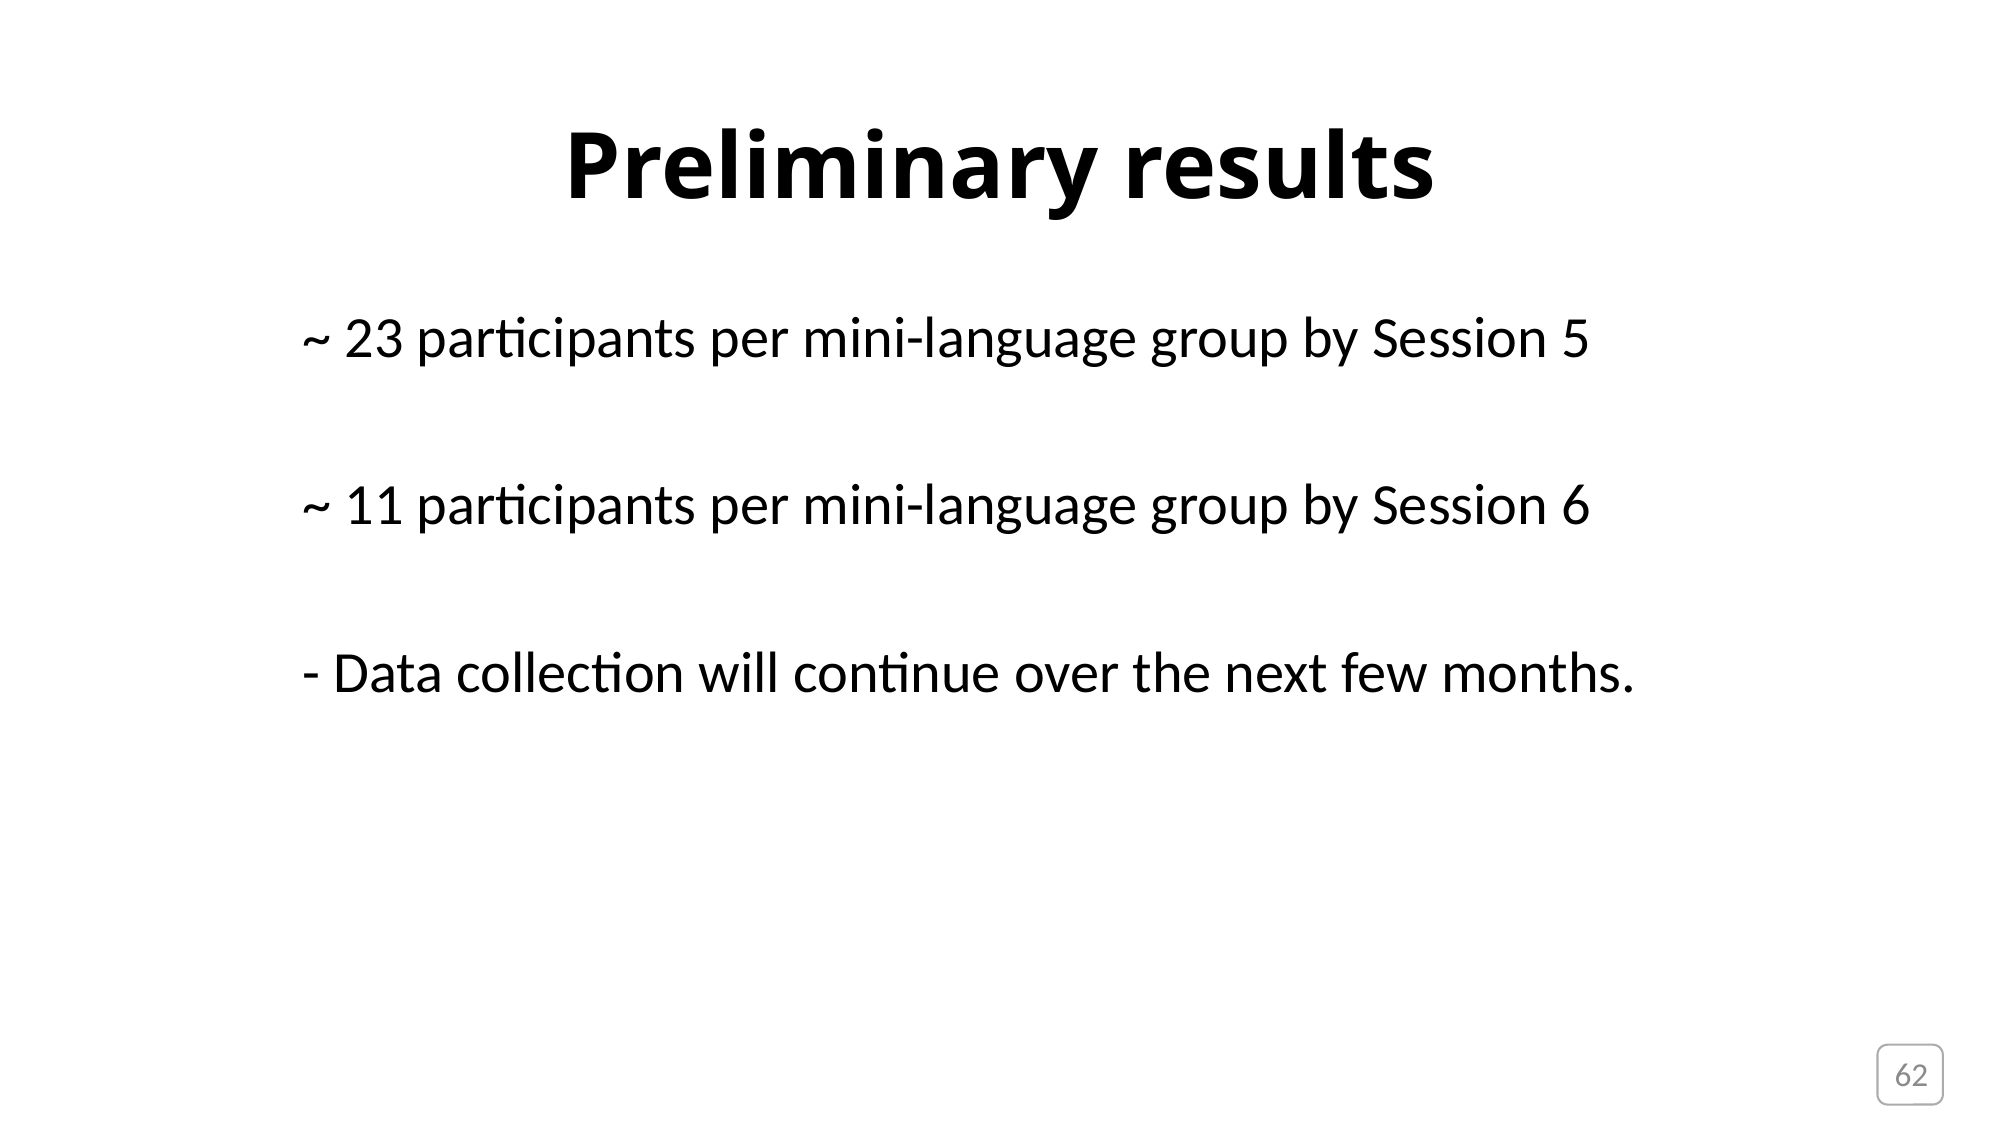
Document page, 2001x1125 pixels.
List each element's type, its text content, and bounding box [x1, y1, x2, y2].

list ~ 23 participants per mini-language group by Session 5 ~ 11 participants per mini-language group by Session 6 - Data collection will continue over the next few months. [137, 299, 1863, 1014]
title Preliminary results [137, 59, 1863, 278]
slide_number 62 [1493, 1042, 1943, 1103]
